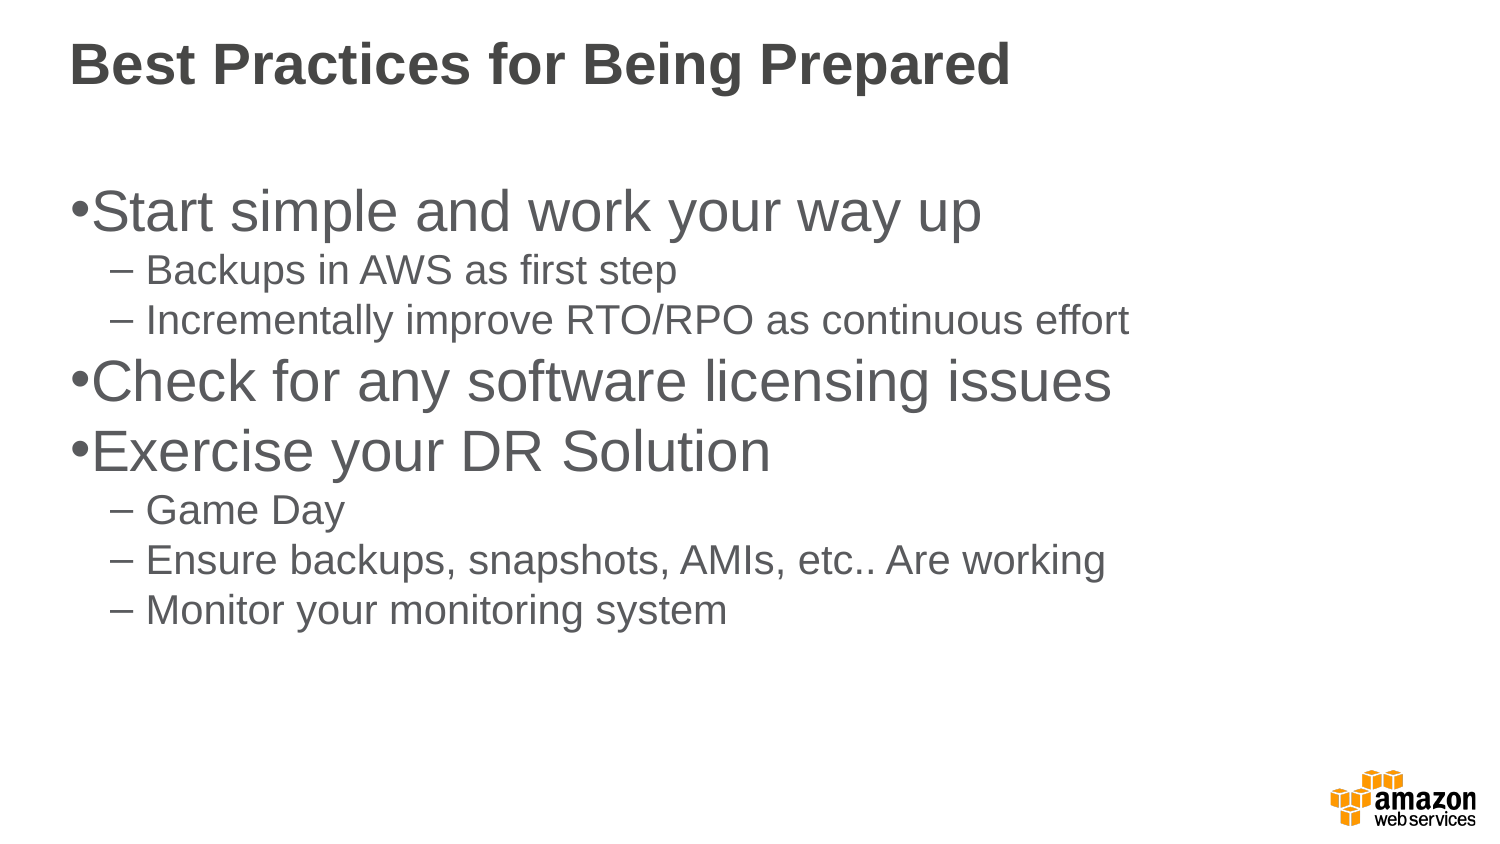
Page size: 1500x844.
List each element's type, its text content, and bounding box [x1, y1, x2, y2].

text_box Best Practices for Being Prepared [55, 18, 1402, 160]
text_box Start simple and work your way up Backups in AWS as first step Incrementally improve RTO/RPO as continuous effort Check for any software licensing issues Exercise your DR Solution Game Day Ensure backups, snapshots, AMIs, etc.. Are working Monitor your monitoring system [55, 165, 1402, 749]
